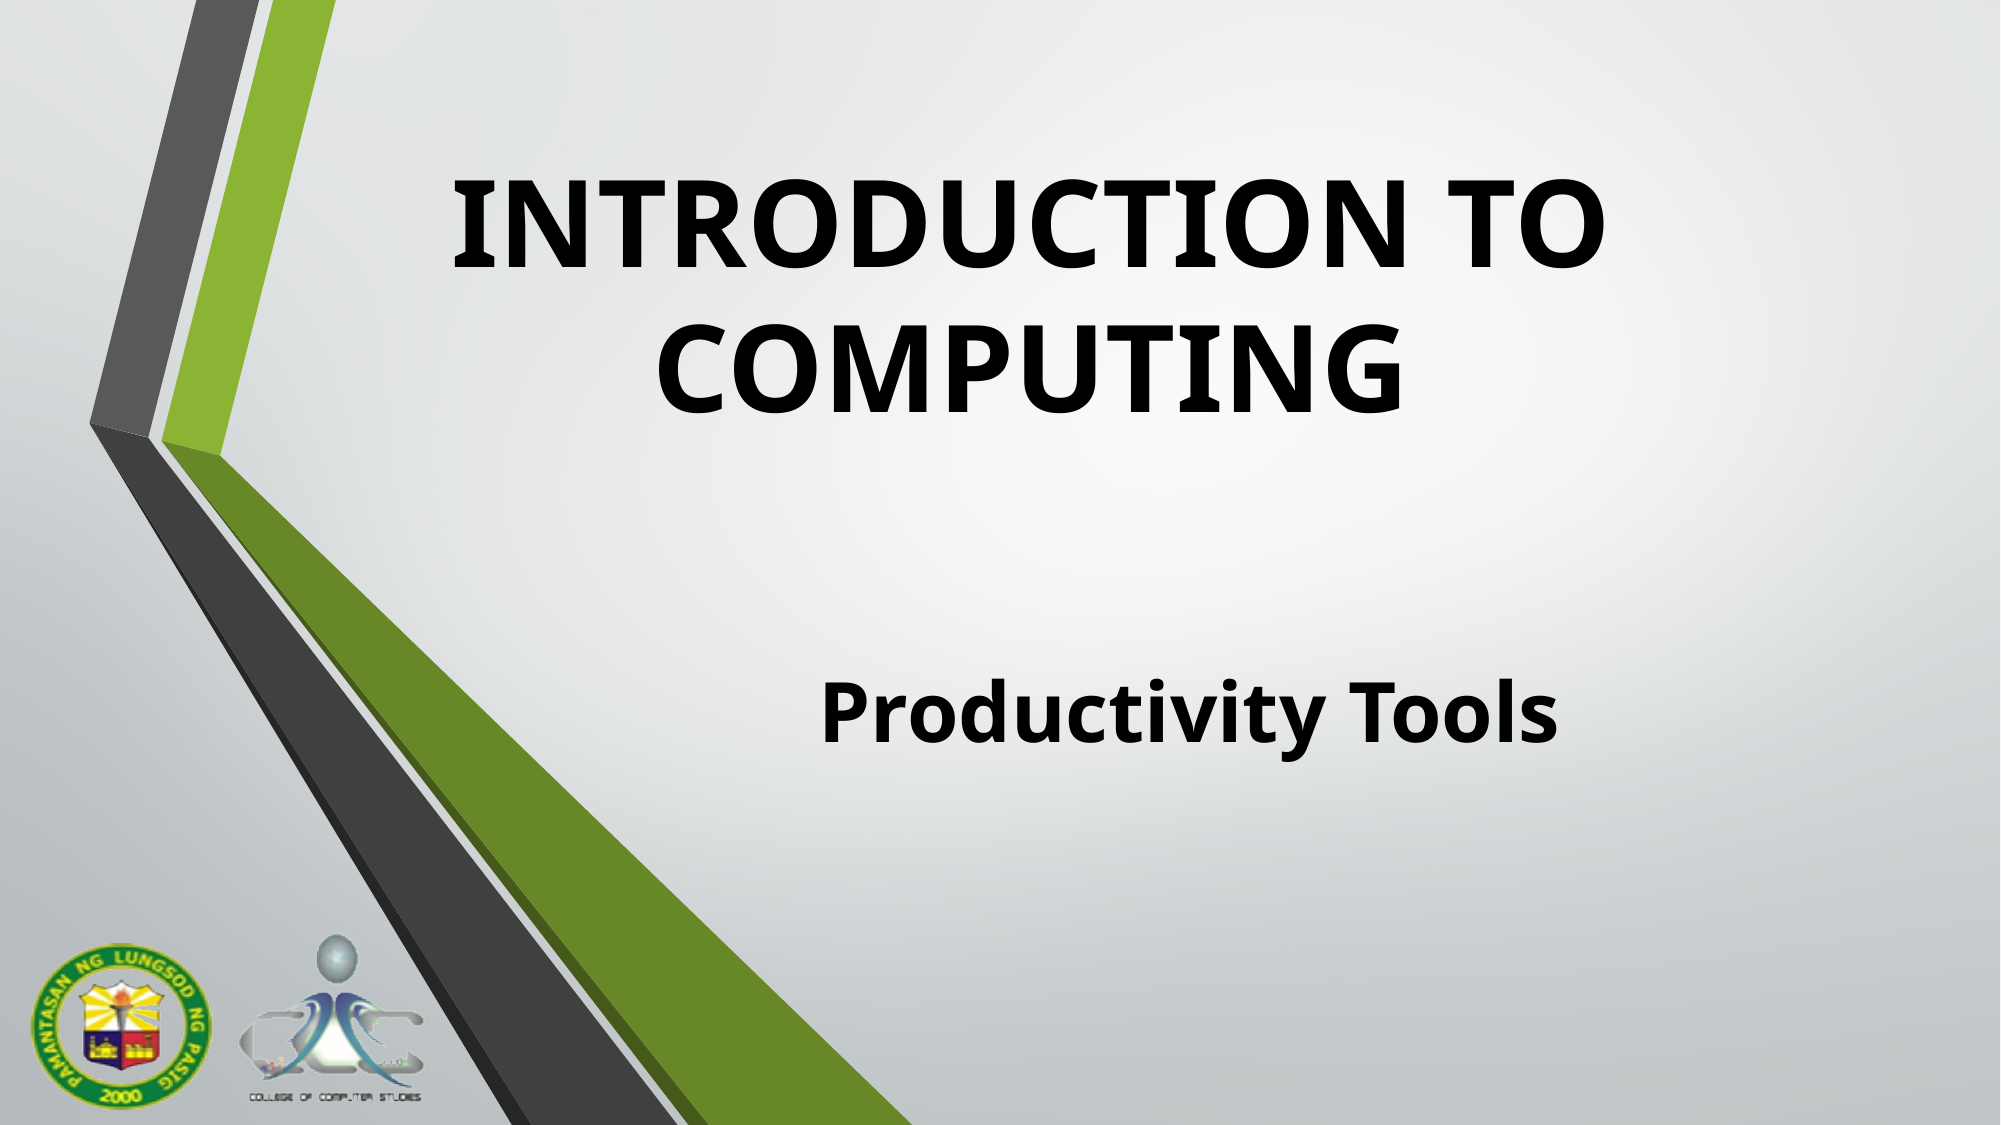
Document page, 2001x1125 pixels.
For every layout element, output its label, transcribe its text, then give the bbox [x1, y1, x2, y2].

picture [216, 932, 439, 1125]
subtitle Productivity Tools [585, 652, 1794, 781]
title INTRODUCTION TO COMPUTING [307, 138, 1756, 445]
picture [30, 943, 213, 1110]
